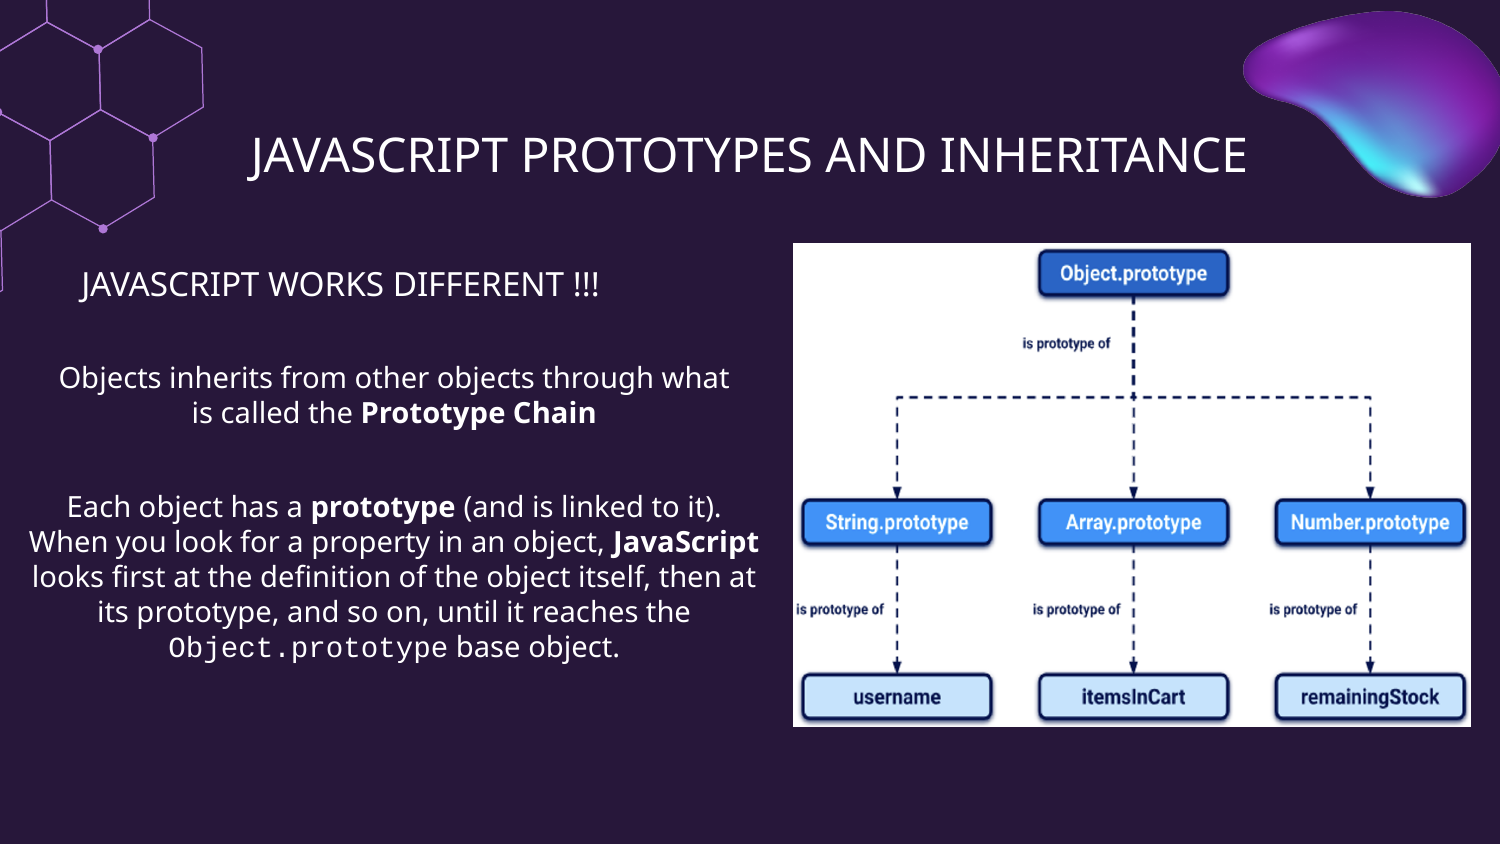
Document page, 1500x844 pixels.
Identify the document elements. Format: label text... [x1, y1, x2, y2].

subtitle Objects inherits from other objects through what is called the Prototype Chain [30, 354, 759, 434]
picture [793, 243, 1471, 727]
subtitle Each object has a prototype (and is linked to it). When you look for a property in an object, JavaScript looks first at the definition of the object itself, then at its prototype, and so on, until it reaches the Object.prototype base object. [12, 474, 776, 678]
title JAVASCRIPT PROTOTYPES AND INHERITANCE [118, 109, 1382, 202]
picture [1218, 0, 1500, 226]
subtitle JAVASCRIPT WORKS DIFFERENT !!! [66, 243, 723, 324]
